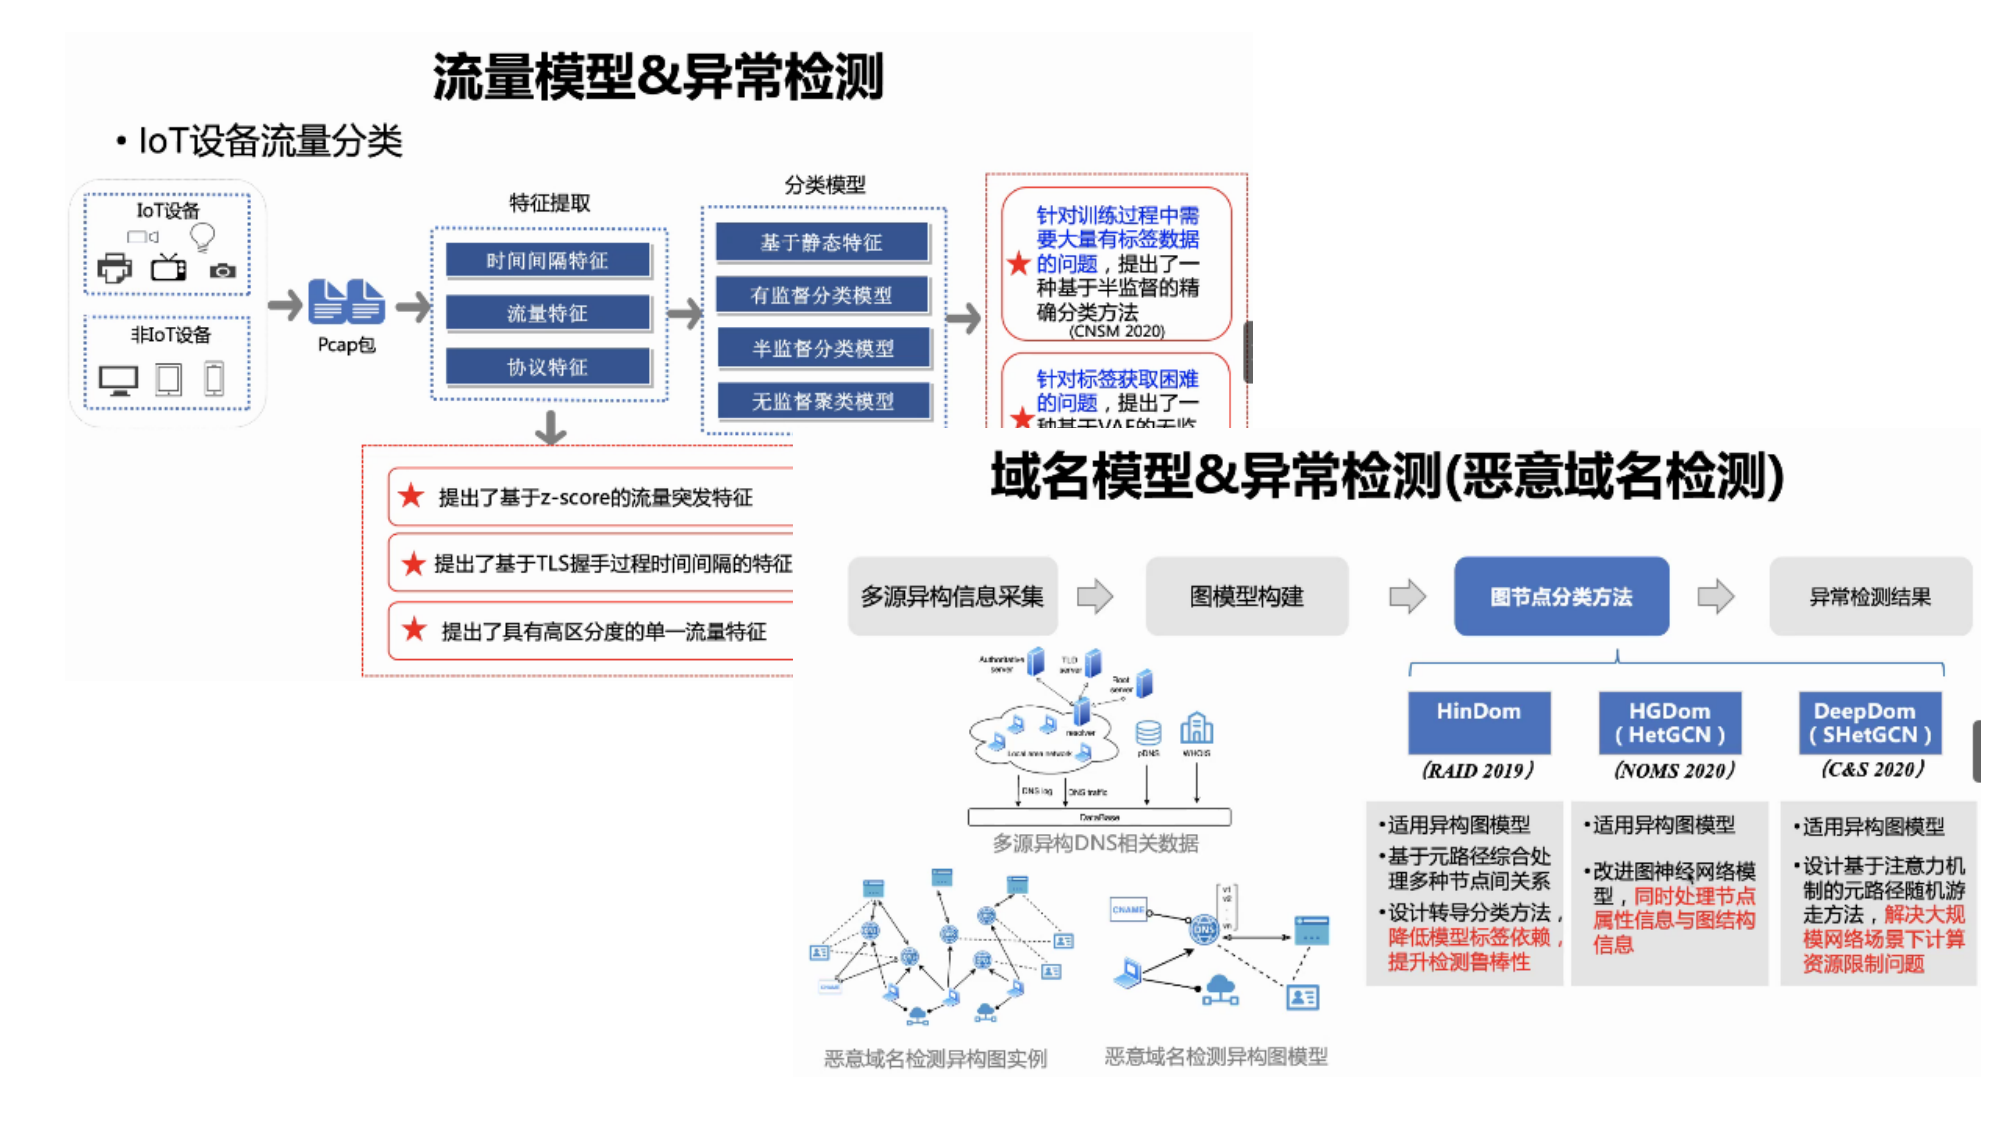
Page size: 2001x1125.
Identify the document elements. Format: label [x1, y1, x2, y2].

picture [65, 31, 1981, 1077]
